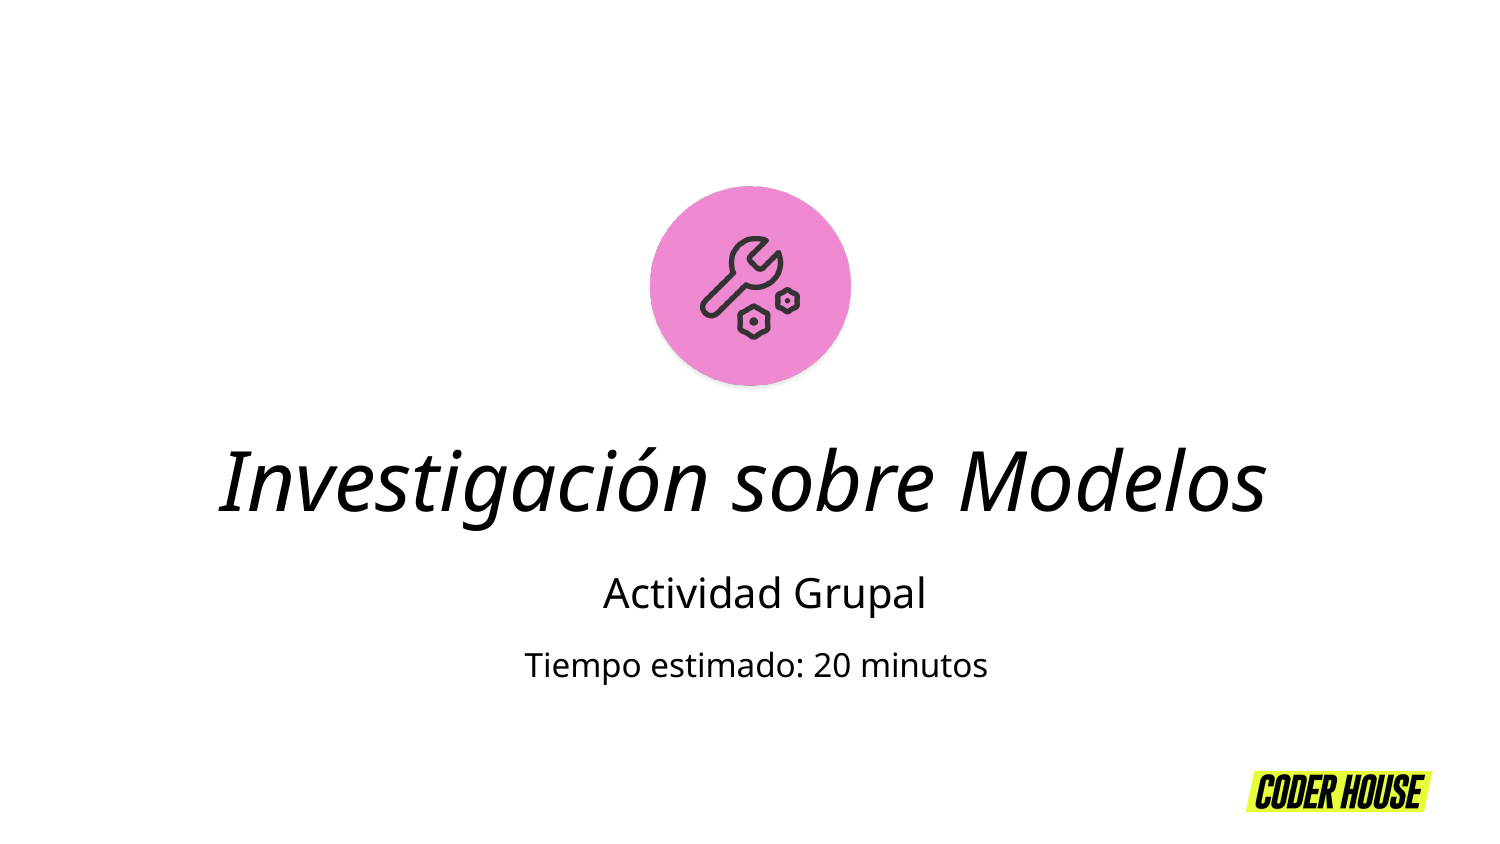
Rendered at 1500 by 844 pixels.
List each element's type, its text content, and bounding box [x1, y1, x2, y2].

text_box Actividad Grupal Tiempo estimado: 20 minutos [31, 574, 1500, 669]
picture [1241, 764, 1437, 819]
text_box Investigación sobre Modelos [55, 413, 1457, 542]
picture [636, 172, 864, 399]
